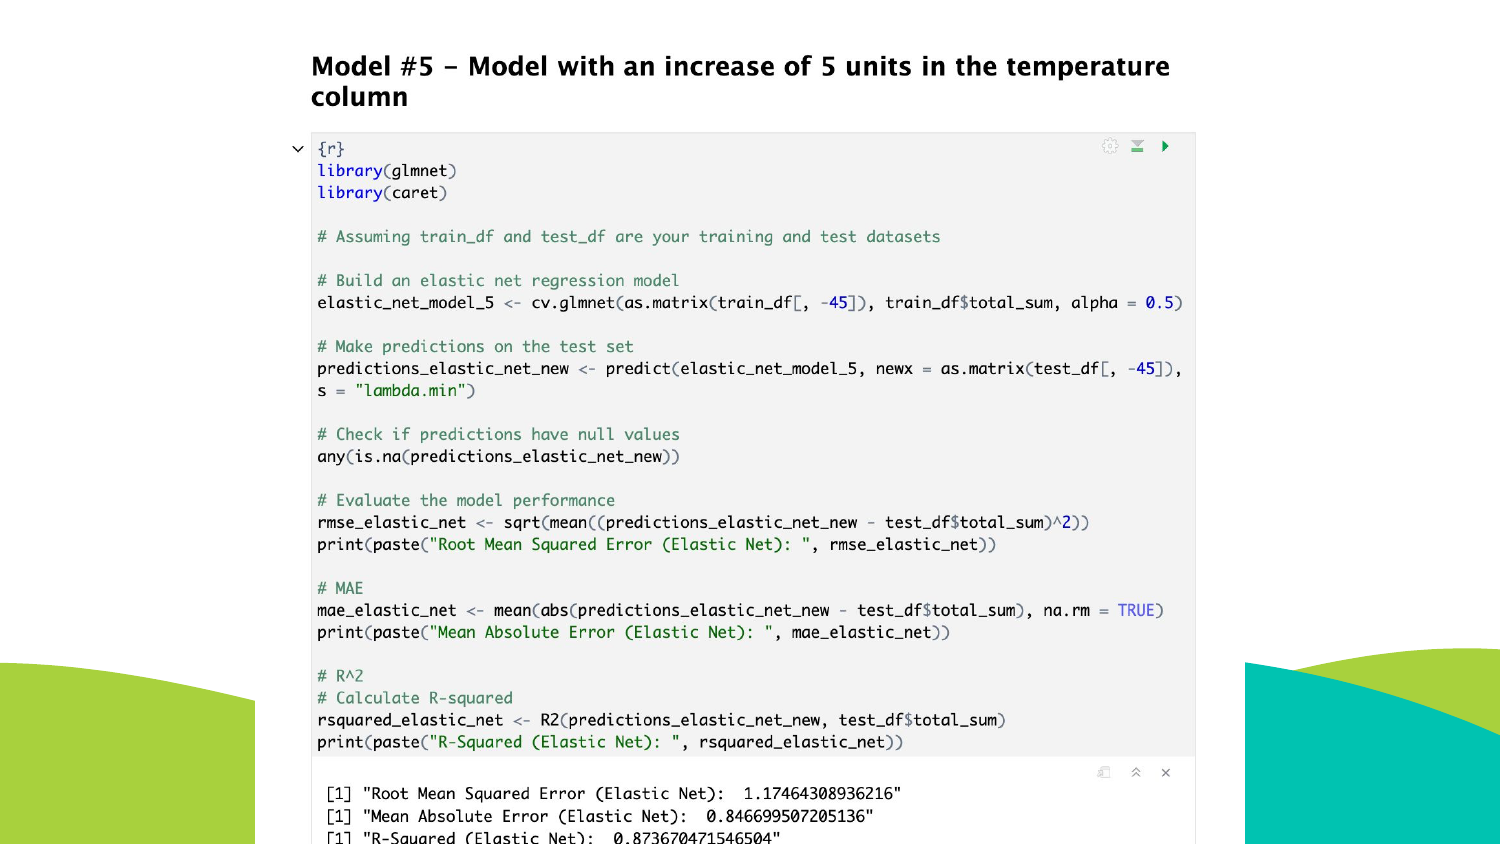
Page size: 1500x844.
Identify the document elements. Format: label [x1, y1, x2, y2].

picture [254, 36, 1246, 844]
